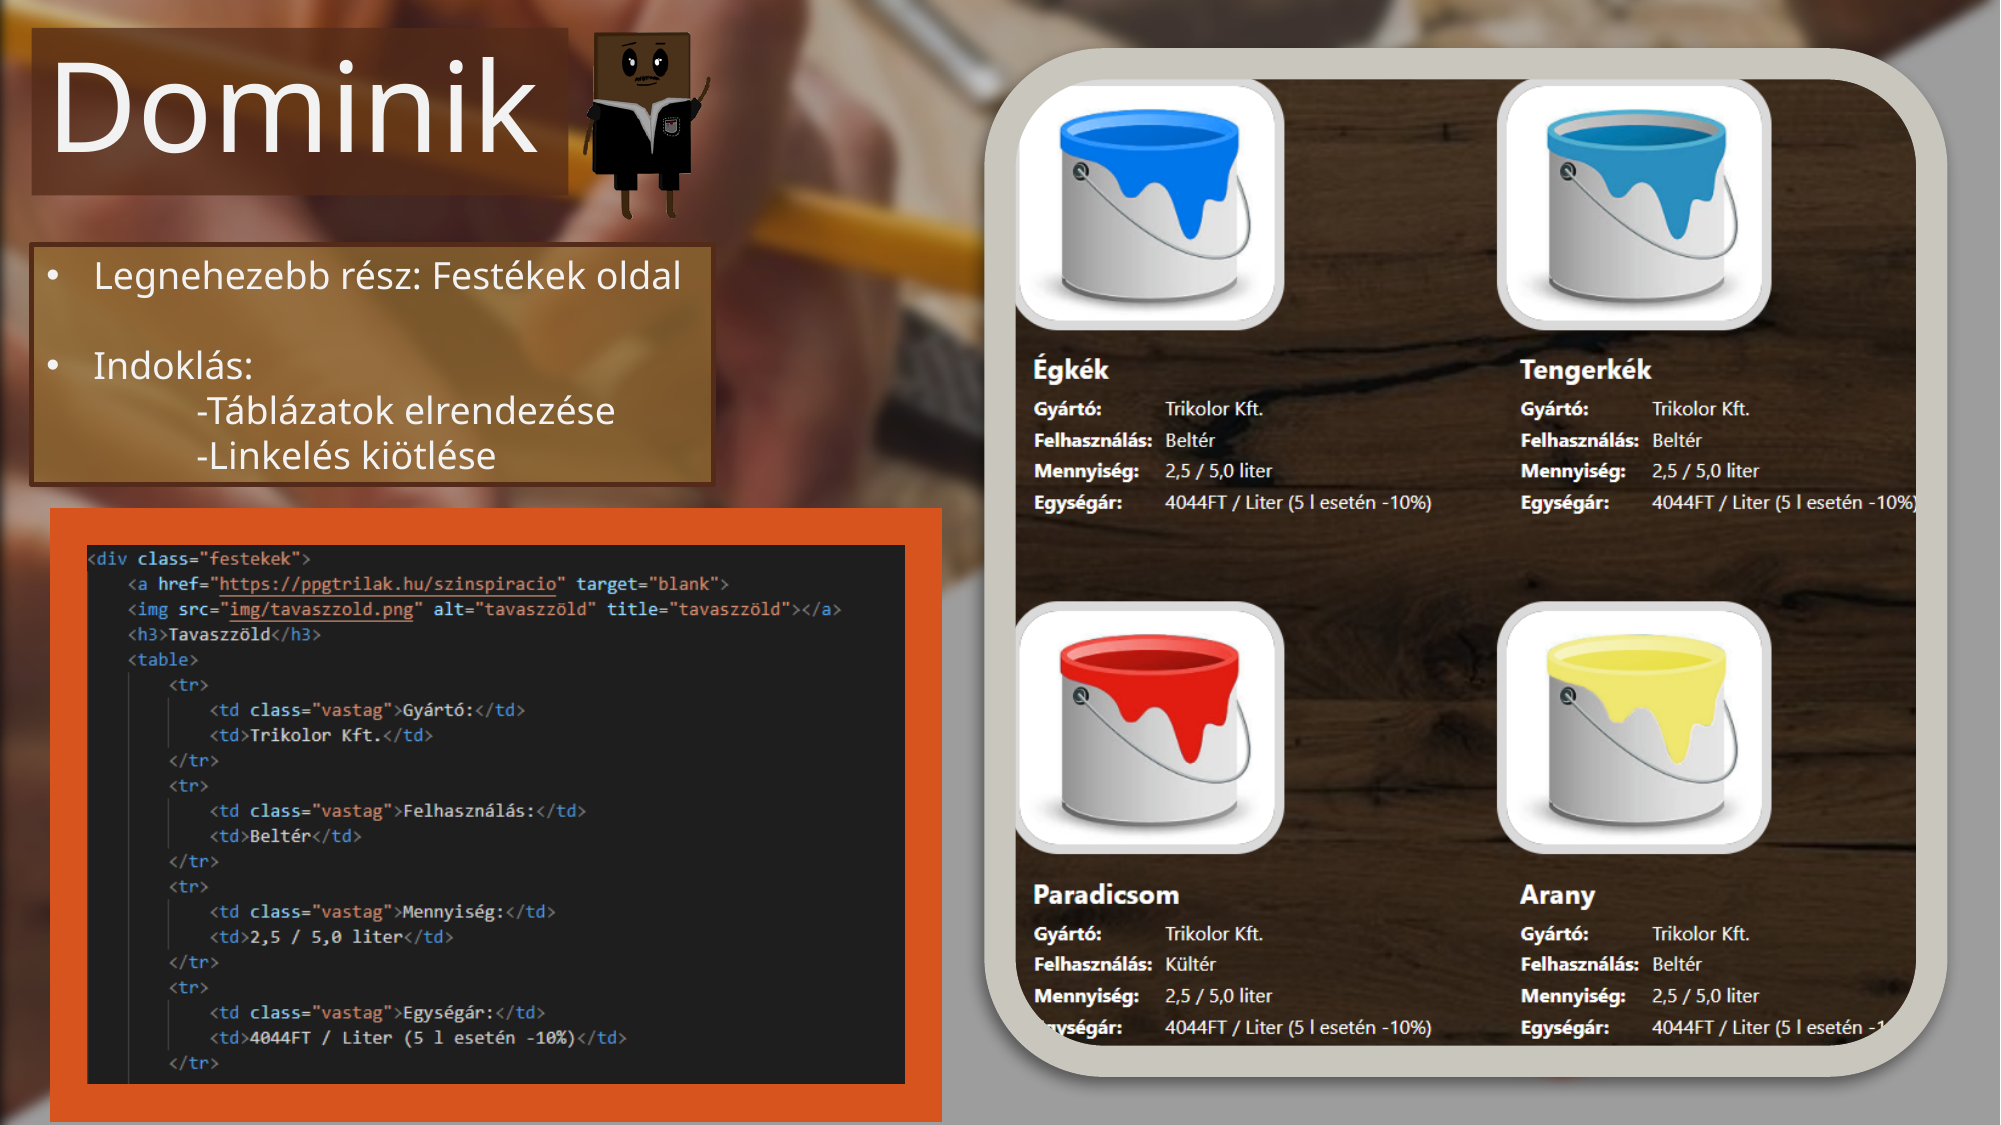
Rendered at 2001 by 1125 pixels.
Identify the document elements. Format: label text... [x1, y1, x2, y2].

title Dominik [31, 27, 569, 196]
picture [0, 0, 2000, 1125]
text_box Legnehezebb rész: Festékek oldal Indoklás: -Táblázatok elrendezése -Linkelés kiötlése [31, 244, 714, 485]
